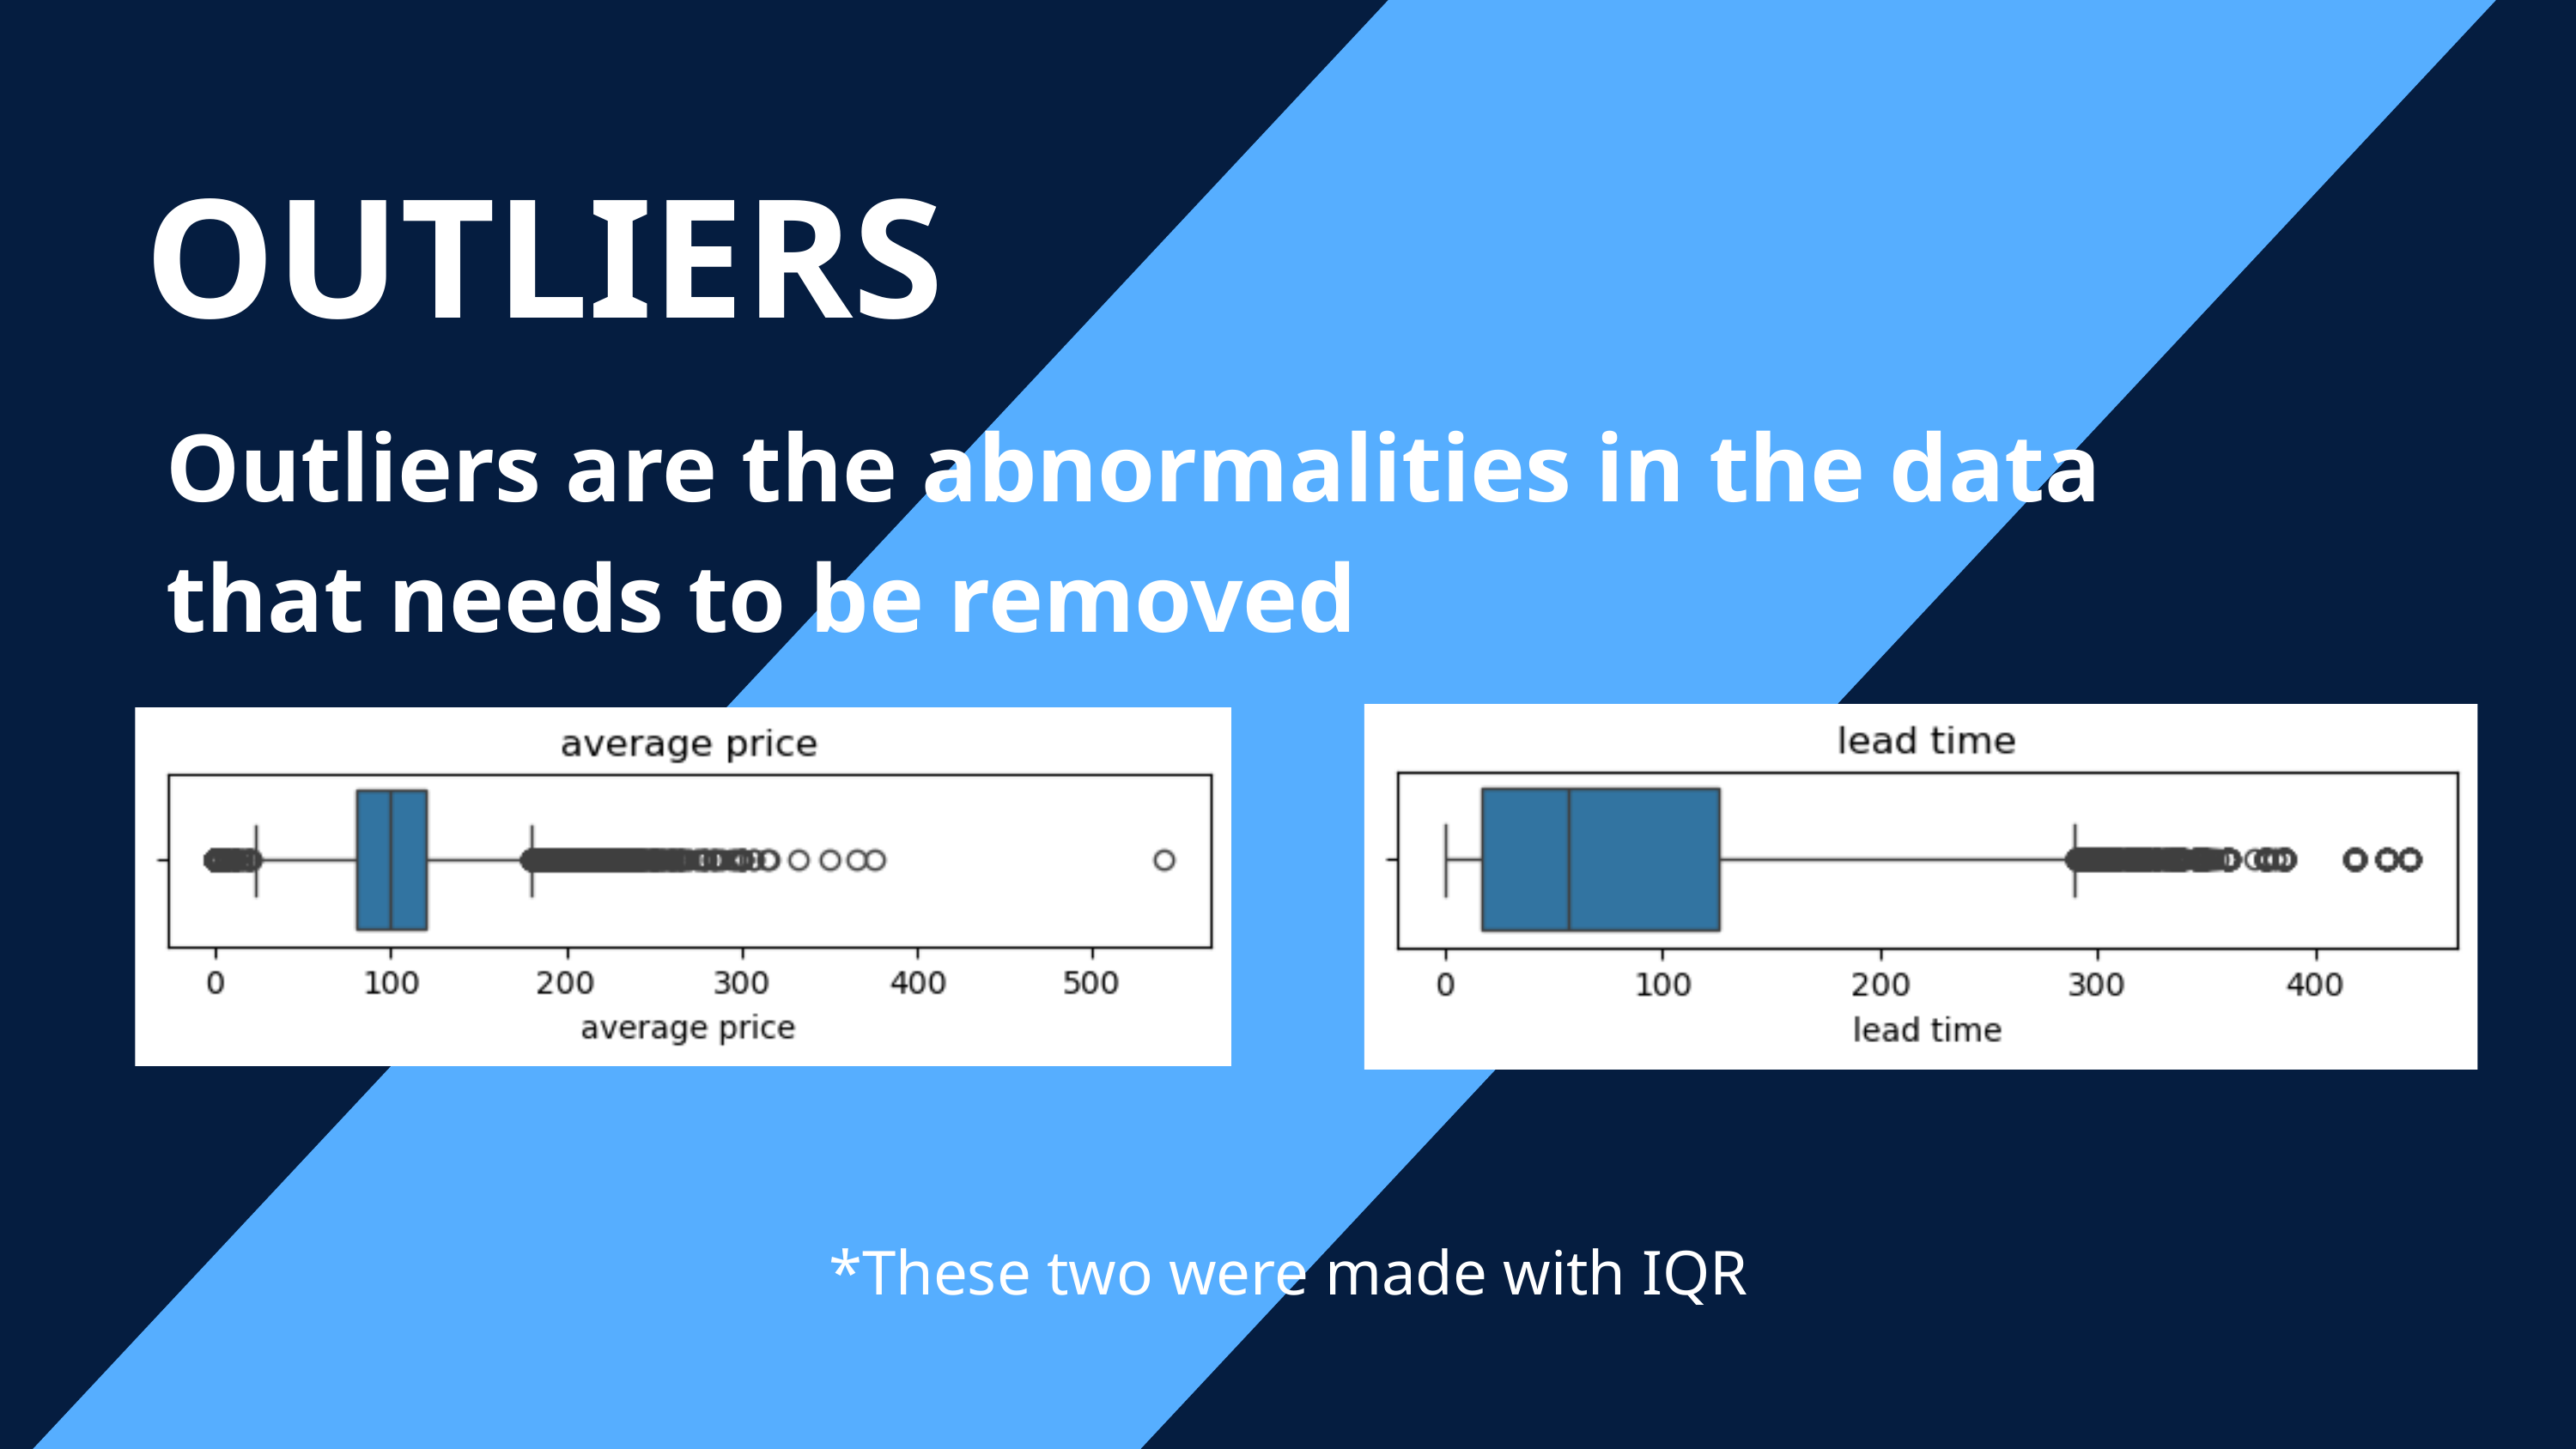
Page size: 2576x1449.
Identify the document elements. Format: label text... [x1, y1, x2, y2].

text_box Outliers are the abnormalities in the data that needs to be removed [1865, 390, 2296, 651]
text_box [1865, 704, 2478, 1070]
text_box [775, 0, 1859, 1449]
text_box OUTLIERS [144, 120, 769, 351]
text_box Outliers are the abnormalities in the data that needs to be removed [166, 390, 769, 651]
text_box [135, 707, 769, 1066]
